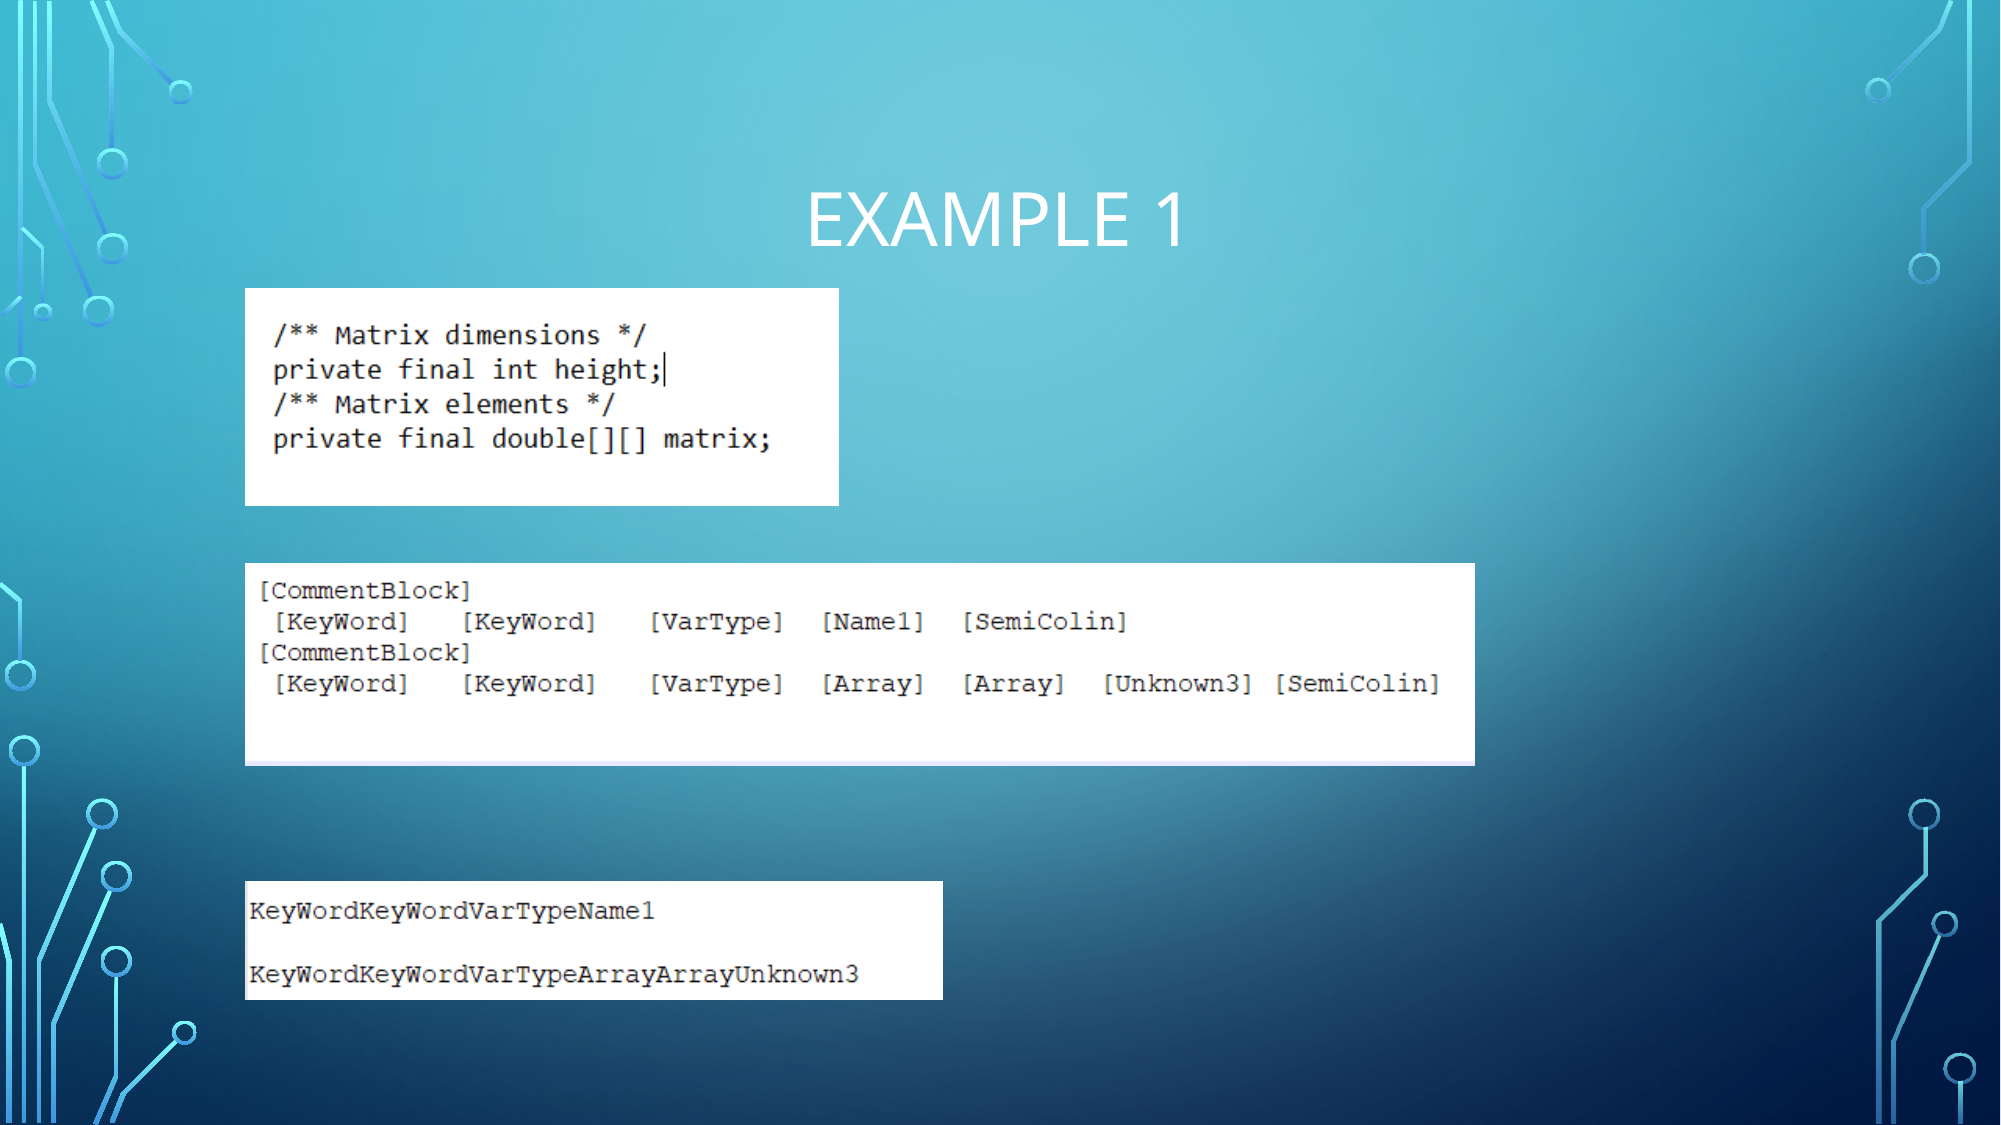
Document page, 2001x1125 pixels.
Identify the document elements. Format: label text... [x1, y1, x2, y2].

picture [245, 563, 1476, 767]
title Example 1 [187, 101, 1813, 344]
picture [244, 881, 943, 1000]
picture [244, 288, 840, 506]
